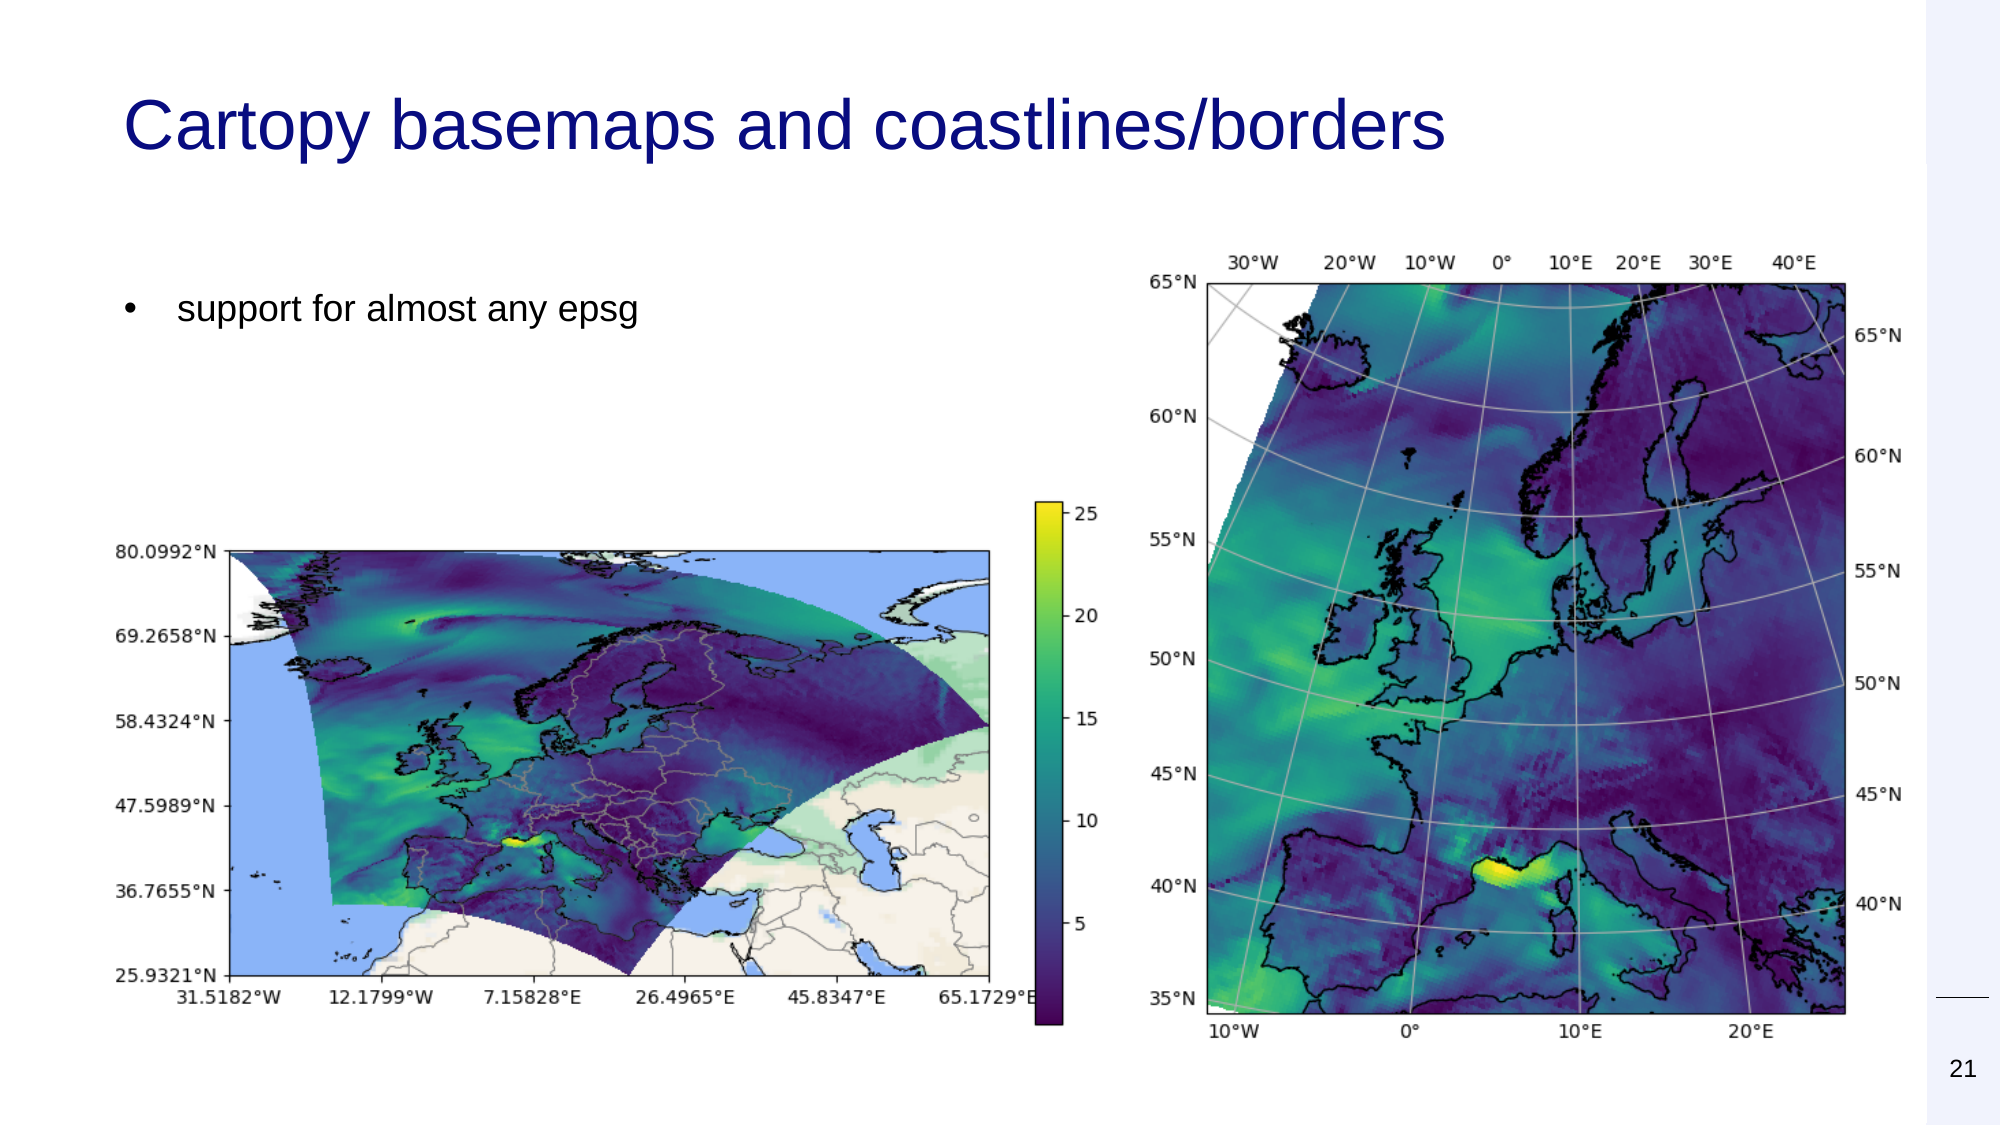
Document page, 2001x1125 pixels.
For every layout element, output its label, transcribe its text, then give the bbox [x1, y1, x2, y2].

slide_number 21 [1927, 1052, 2000, 1083]
picture [77, 164, 1927, 1123]
title Cartopy basemaps and coastlines/borders [123, 88, 1850, 243]
list support for almost any epsg [123, 289, 1104, 420]
